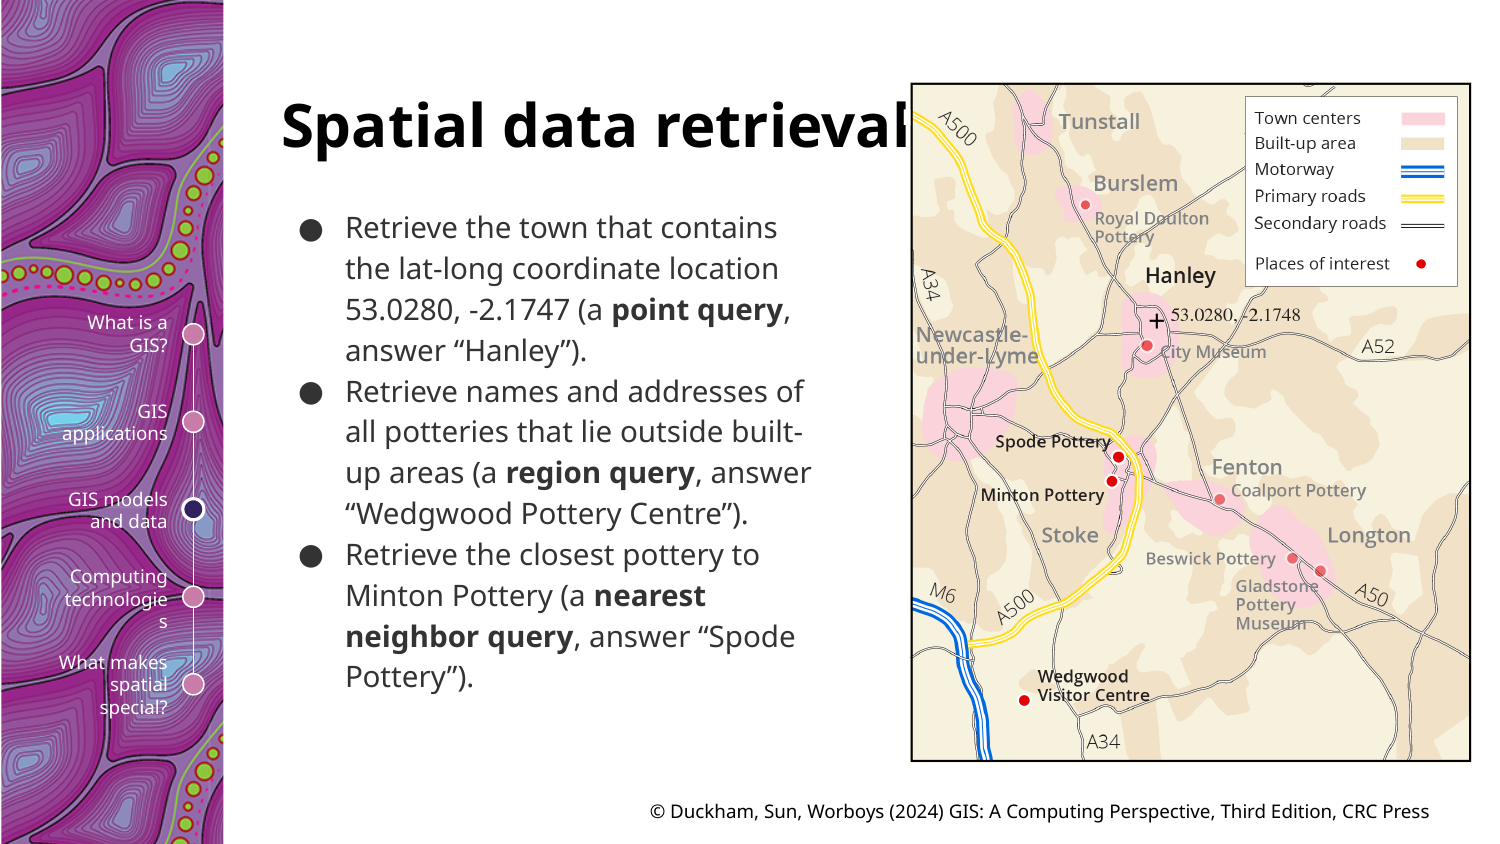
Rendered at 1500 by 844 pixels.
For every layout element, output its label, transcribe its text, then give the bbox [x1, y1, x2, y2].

text_box [182, 498, 204, 520]
list Retrieve the town that contains the lat-long coordinate location 53.0280, -2.1747 (a point query, answer “Hanley”). Retrieve names and addresses of all potteries that lie outside built-up areas (a region query, answer “Wedgwood Pottery Centre”). Retrieve the closest pottery to Minton Pottery (a nearest neighbor query, answer “Spode Pottery”). [266, 189, 829, 750]
picture [1, 0, 224, 844]
picture [903, 81, 1472, 763]
title Spatial data retrieval [266, 72, 1449, 176]
